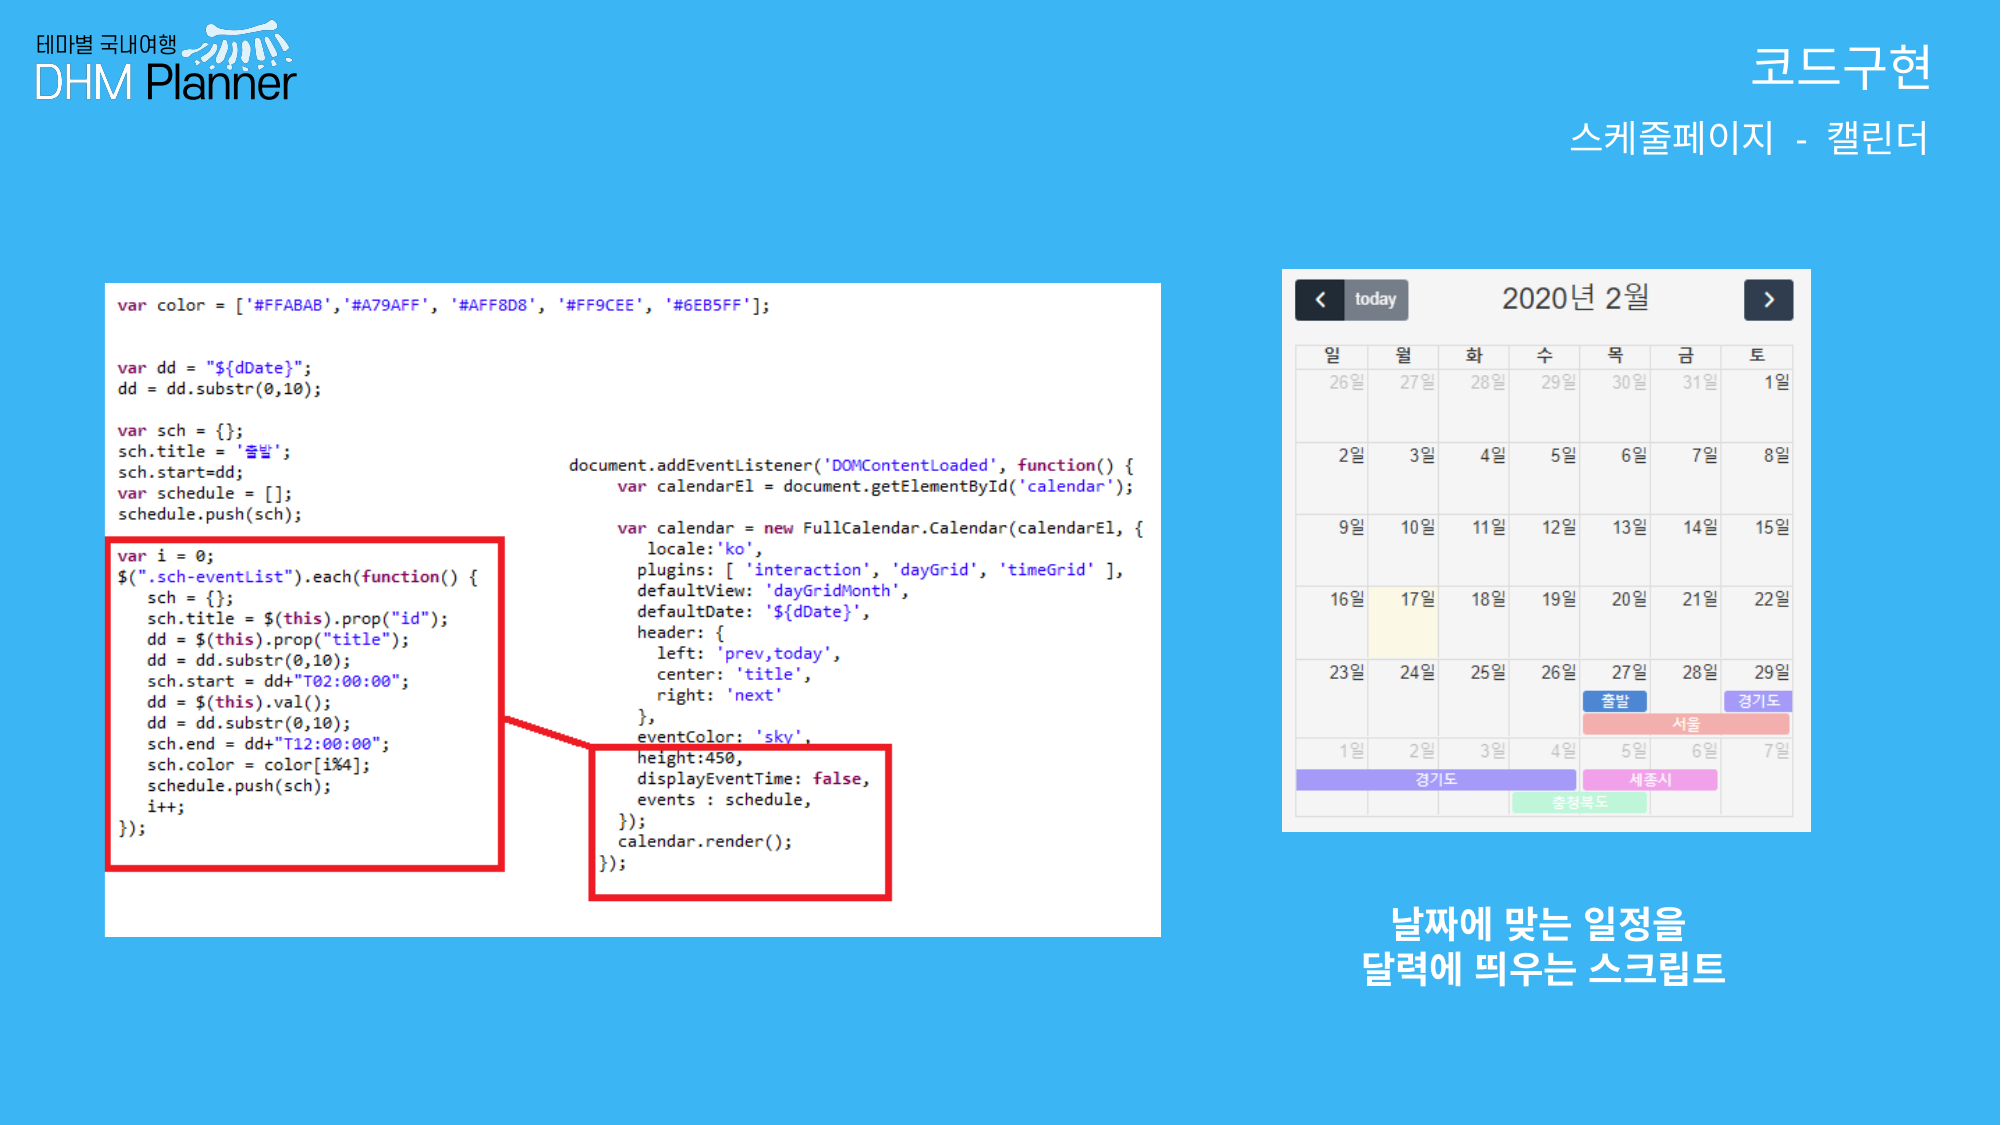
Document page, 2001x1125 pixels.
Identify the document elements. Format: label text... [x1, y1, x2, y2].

text_box 날짜에 맞는 일정을 달력에 띄우는 스크립트 [1132, 893, 1956, 999]
picture [1282, 269, 1811, 832]
text_box 스케줄페이지 - 캘린더 [1554, 107, 1955, 168]
picture [31, 13, 299, 121]
text_box 코드구현 [1735, 29, 1956, 105]
picture [104, 283, 1161, 937]
